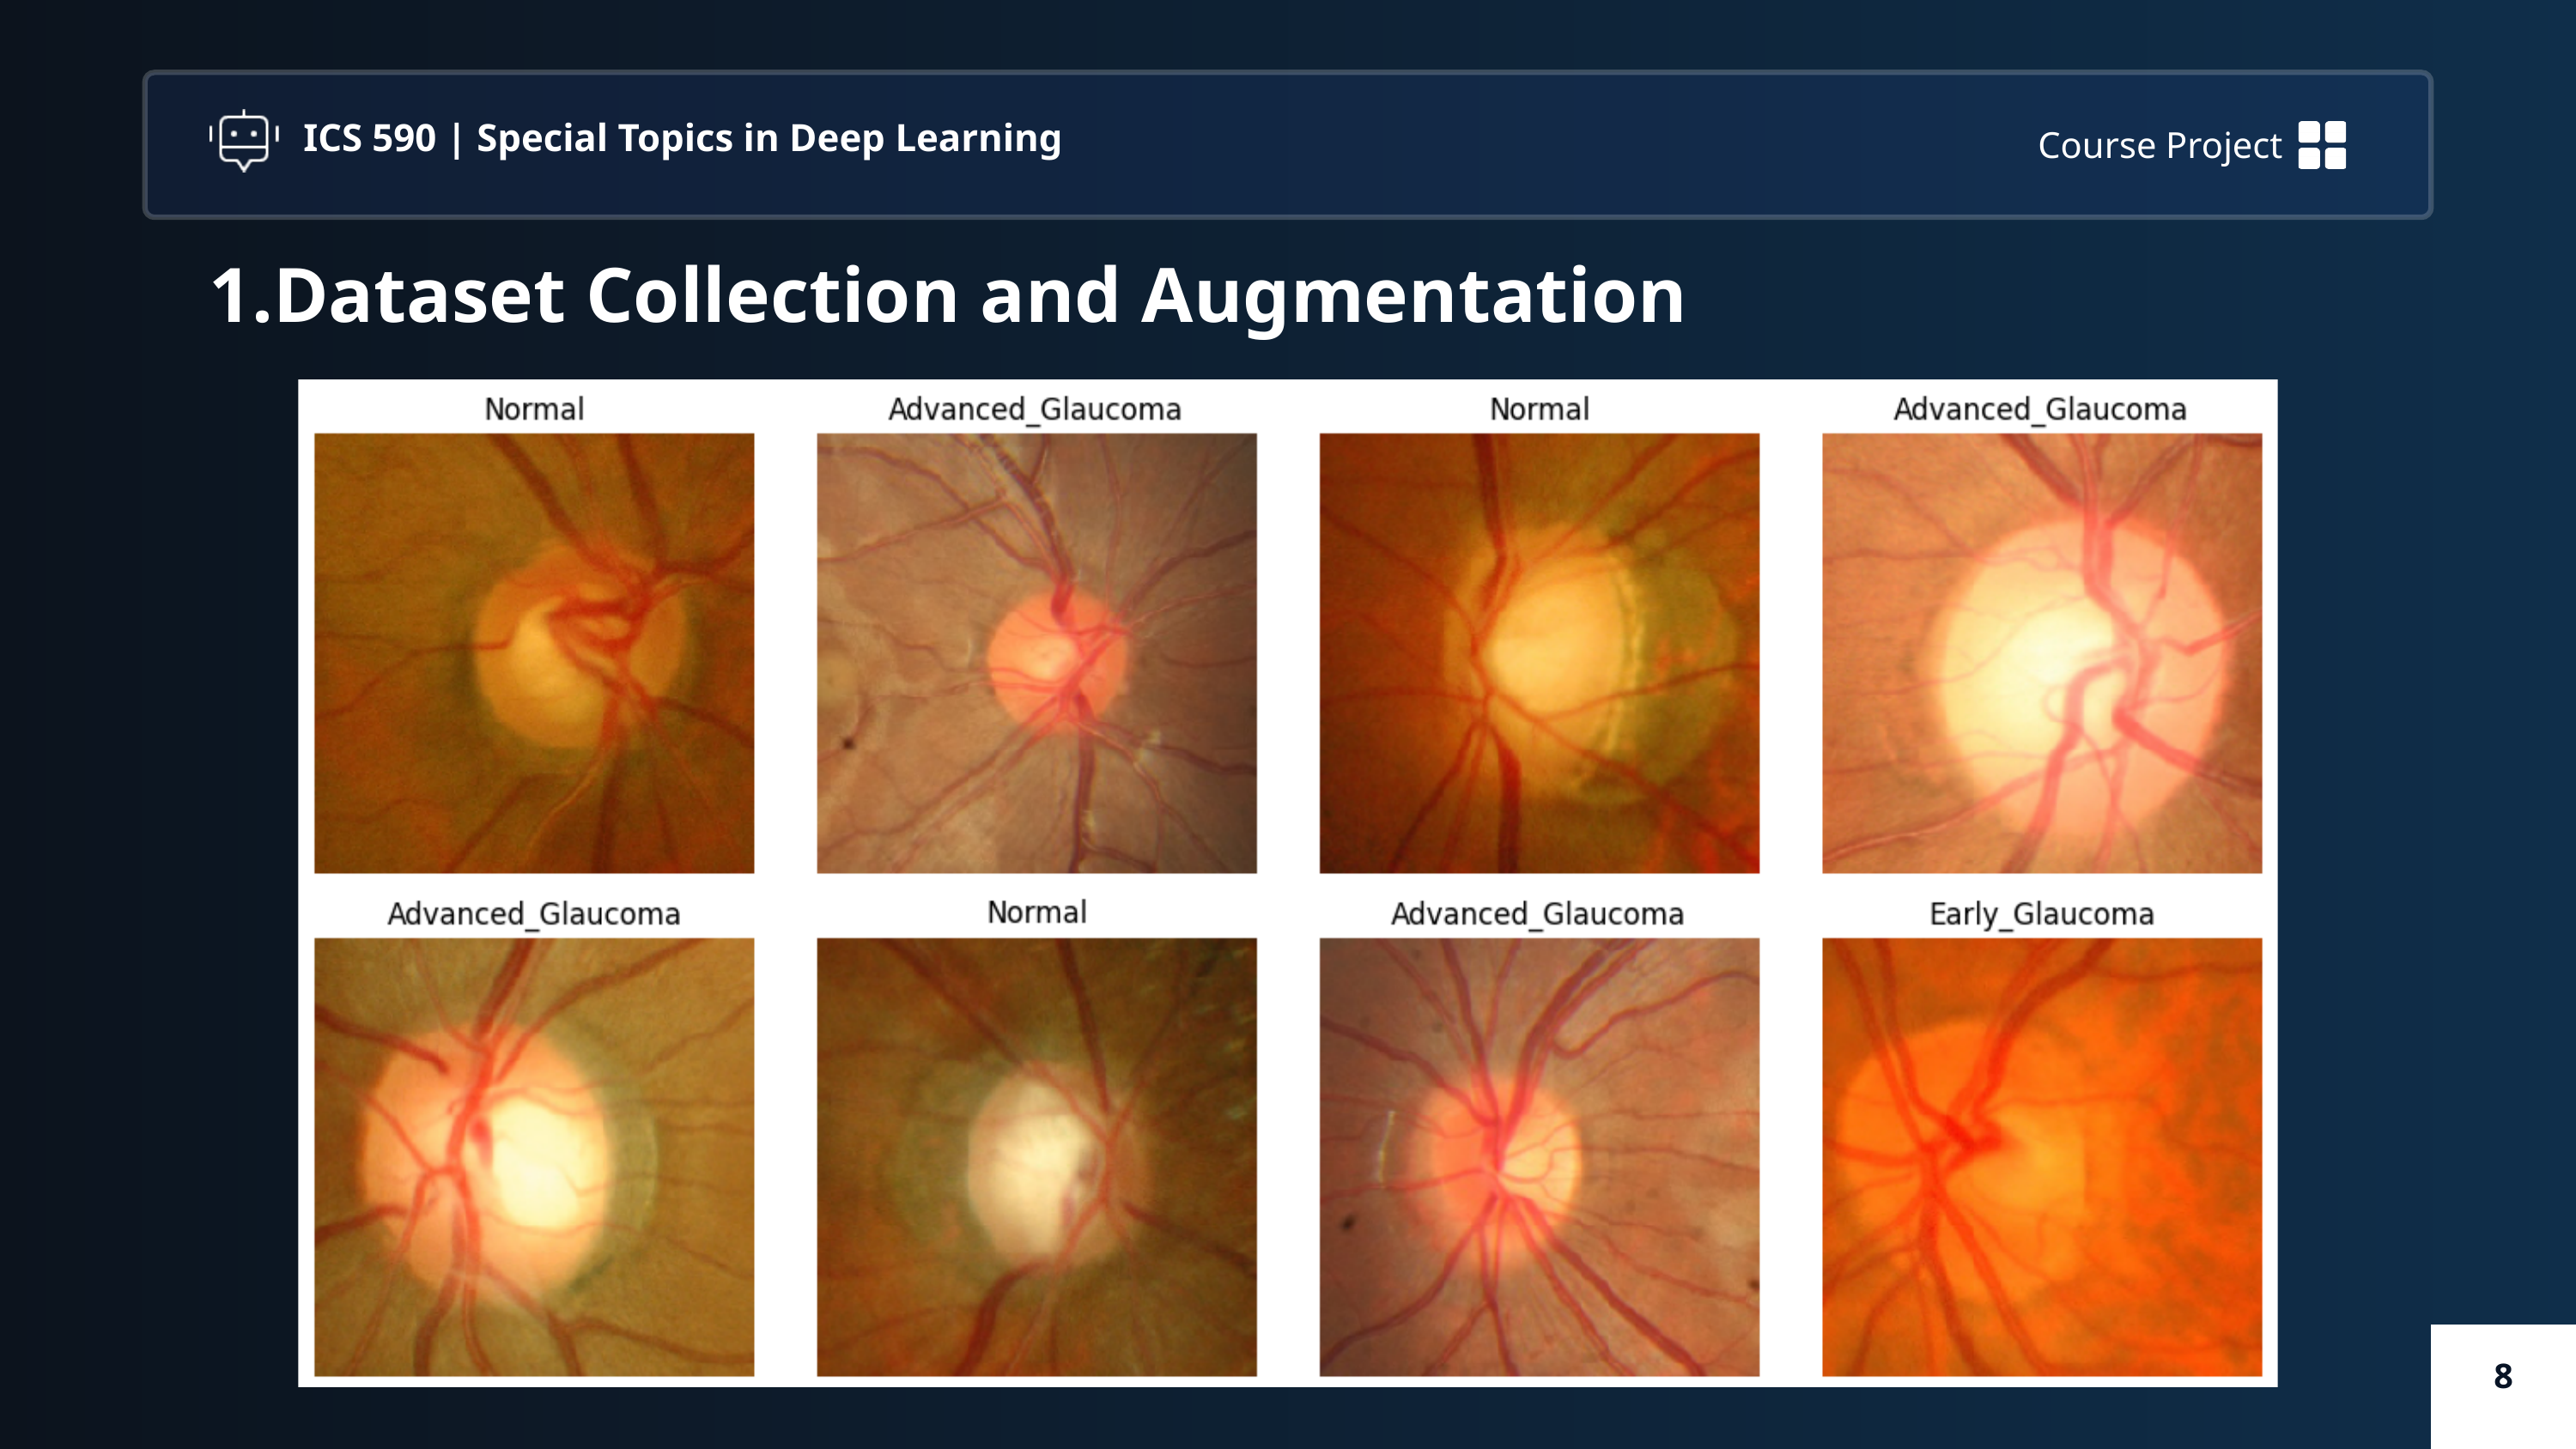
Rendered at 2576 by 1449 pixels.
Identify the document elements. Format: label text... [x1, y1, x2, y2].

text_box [2430, 1325, 2576, 1449]
text_box Dataset Collection and Augmentation [144, 257, 2123, 338]
text_box [298, 379, 2278, 1387]
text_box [144, 72, 2432, 218]
